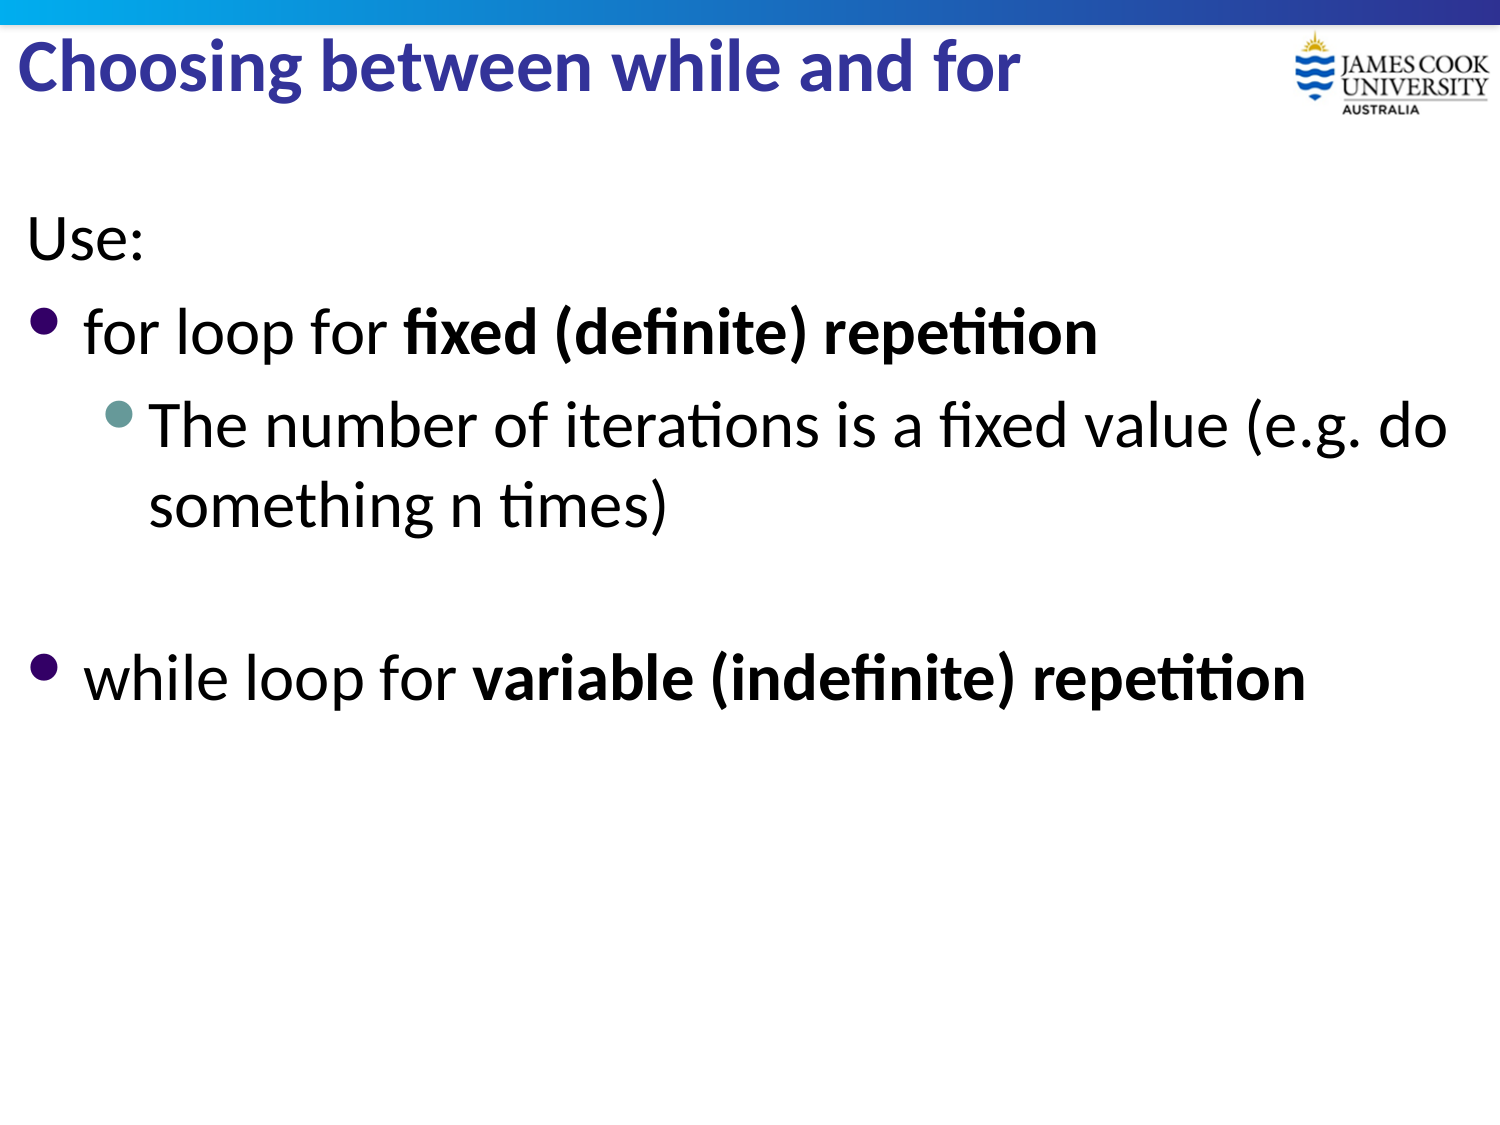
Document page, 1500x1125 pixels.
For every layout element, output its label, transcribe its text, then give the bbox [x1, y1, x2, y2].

picture [1287, 25, 1500, 123]
list Use: for loop for fixed (definite) repetition The number of iterations is a fixed value (e.g. do something n times) while loop for variable (indefinite) repetition [11, 186, 1477, 1029]
title Choosing between while and for [3, 8, 1411, 89]
